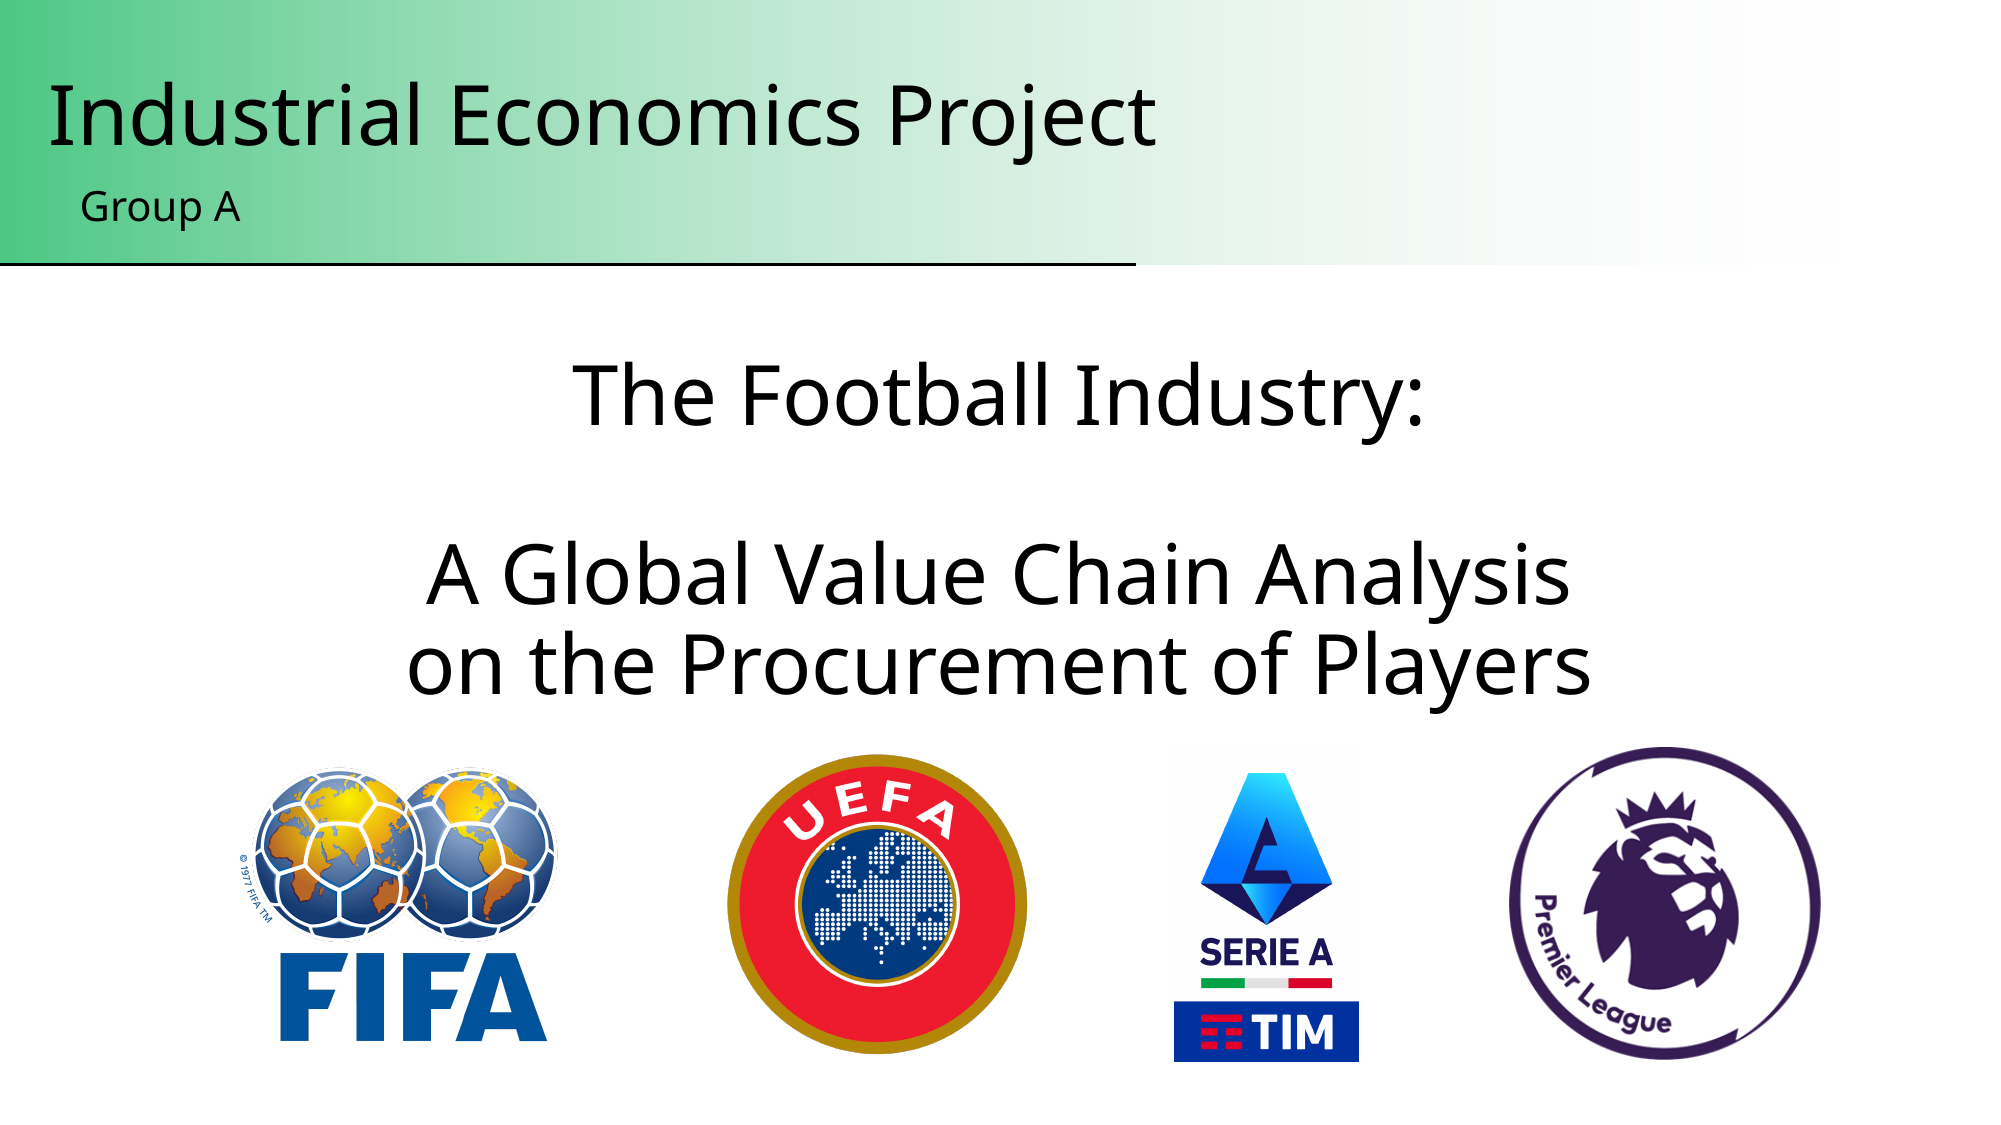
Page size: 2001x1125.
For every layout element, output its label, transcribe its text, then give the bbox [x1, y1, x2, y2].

picture [1508, 747, 1822, 1060]
picture [719, 745, 1036, 1062]
picture [236, 754, 579, 1053]
text_box Group A [64, 105, 729, 238]
text_box The Football Industry: A Global Value Chain Analysis on the Procurement of Players [181, 264, 1819, 721]
title Industrial Economics Project [0, 38, 1422, 172]
text_box [0, 0, 1847, 266]
picture [1173, 745, 1359, 1062]
